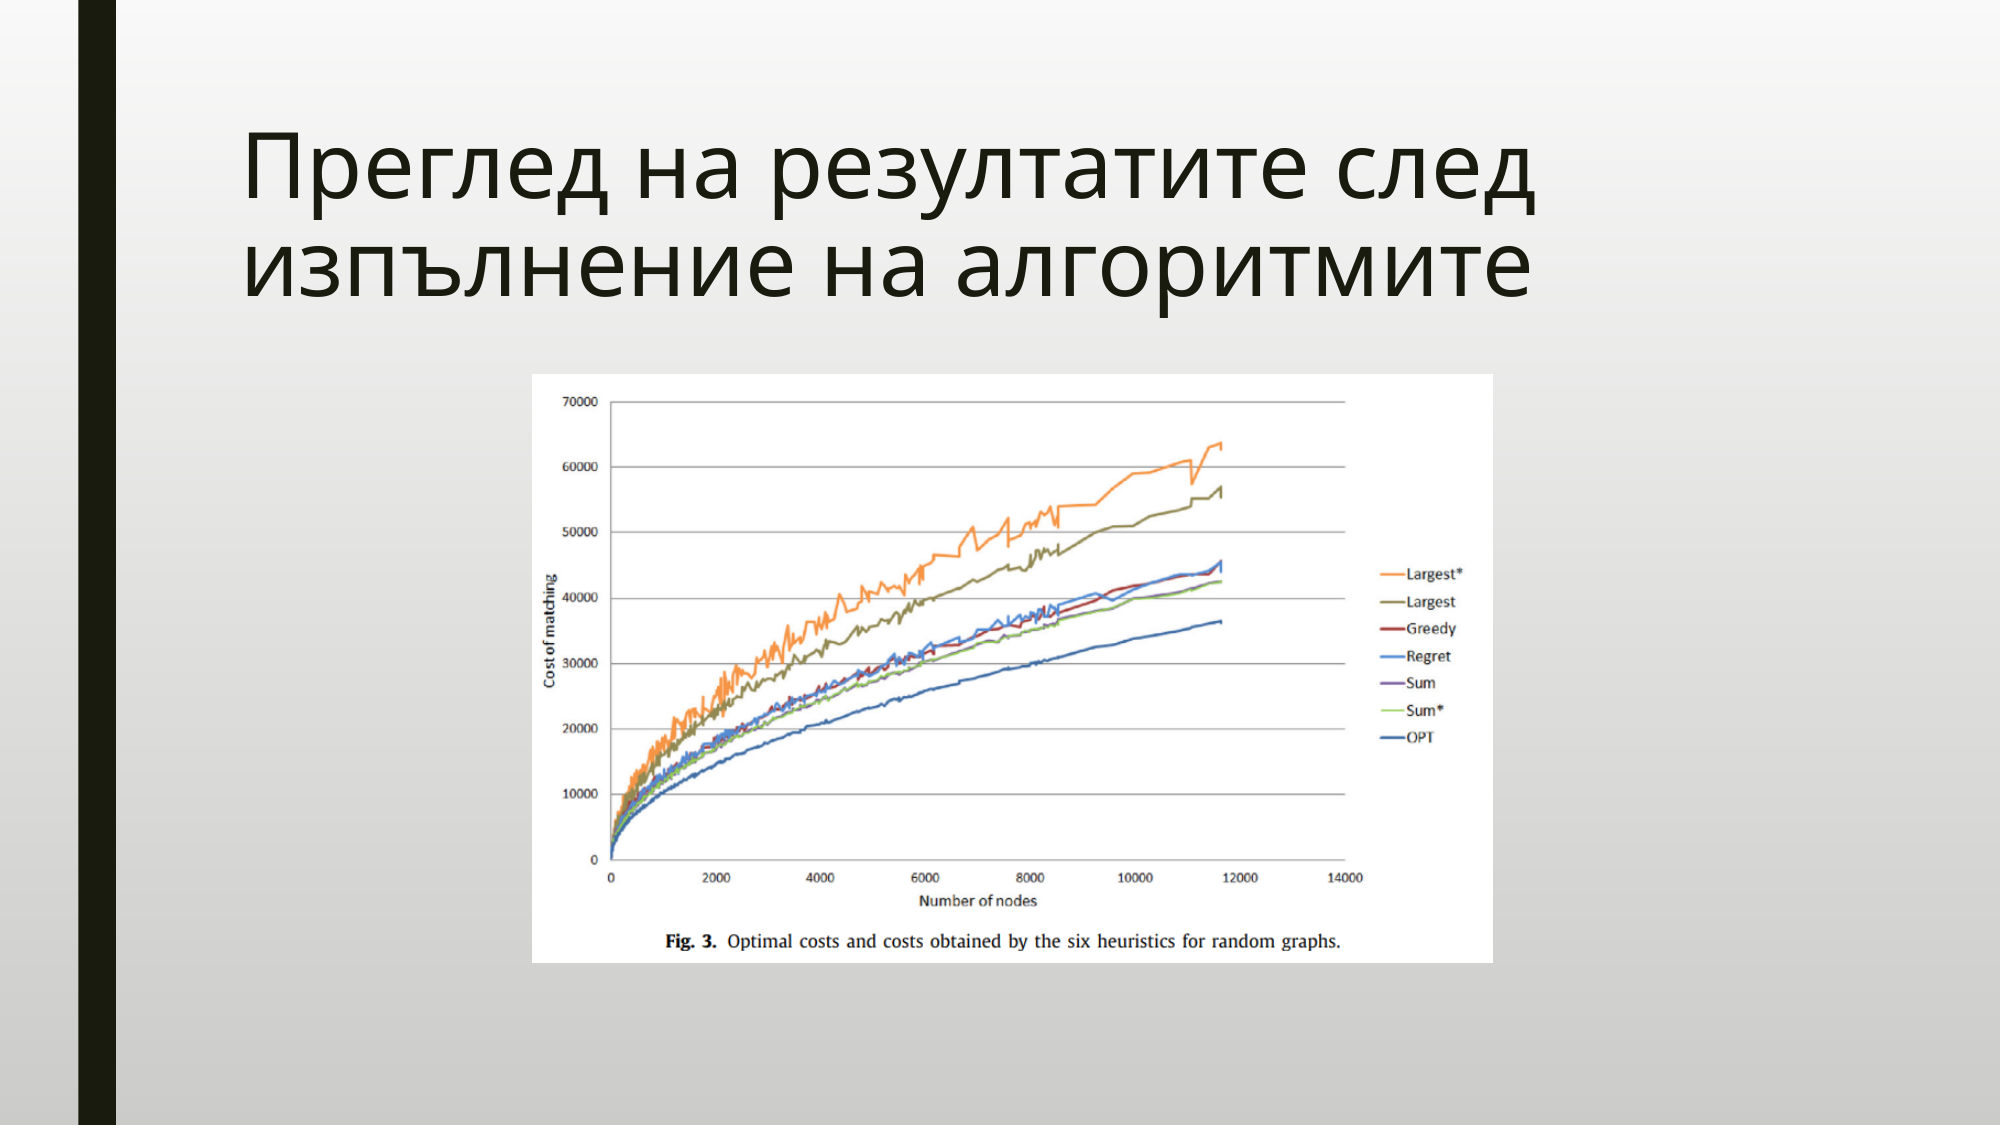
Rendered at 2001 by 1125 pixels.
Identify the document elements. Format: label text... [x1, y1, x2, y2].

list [532, 374, 1493, 963]
title Преглед на резултатите след изпълнение на алгоритмите [225, 112, 1800, 357]
